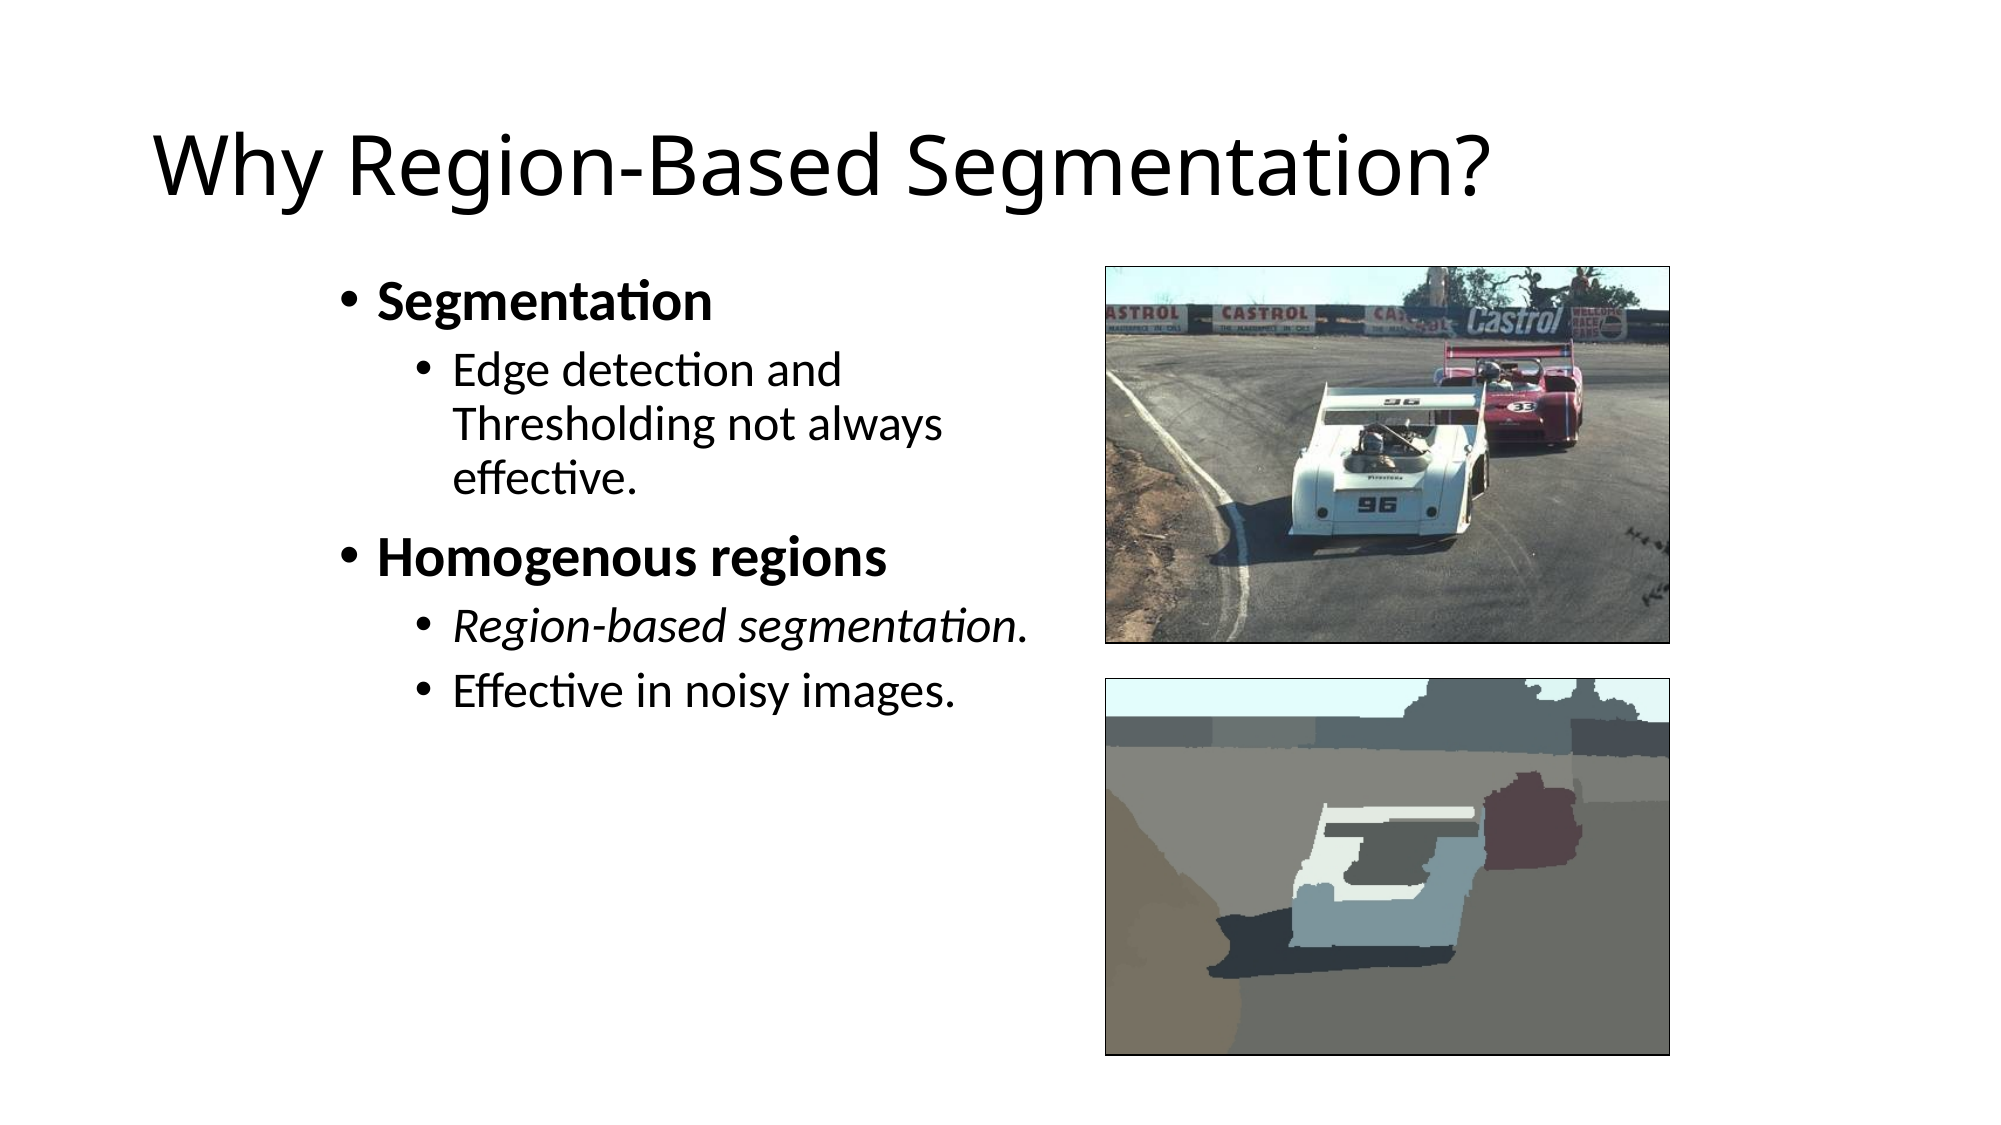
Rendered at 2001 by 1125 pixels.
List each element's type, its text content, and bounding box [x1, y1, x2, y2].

title Why Region-Based Segmentation? [137, 59, 1863, 278]
list Segmentation Edge detection and Thresholding not always effective. Homogenous regions Region-based segmentation. Effective in noisy images. [324, 262, 1053, 1006]
picture [1106, 267, 1669, 643]
picture [1106, 679, 1669, 1055]
